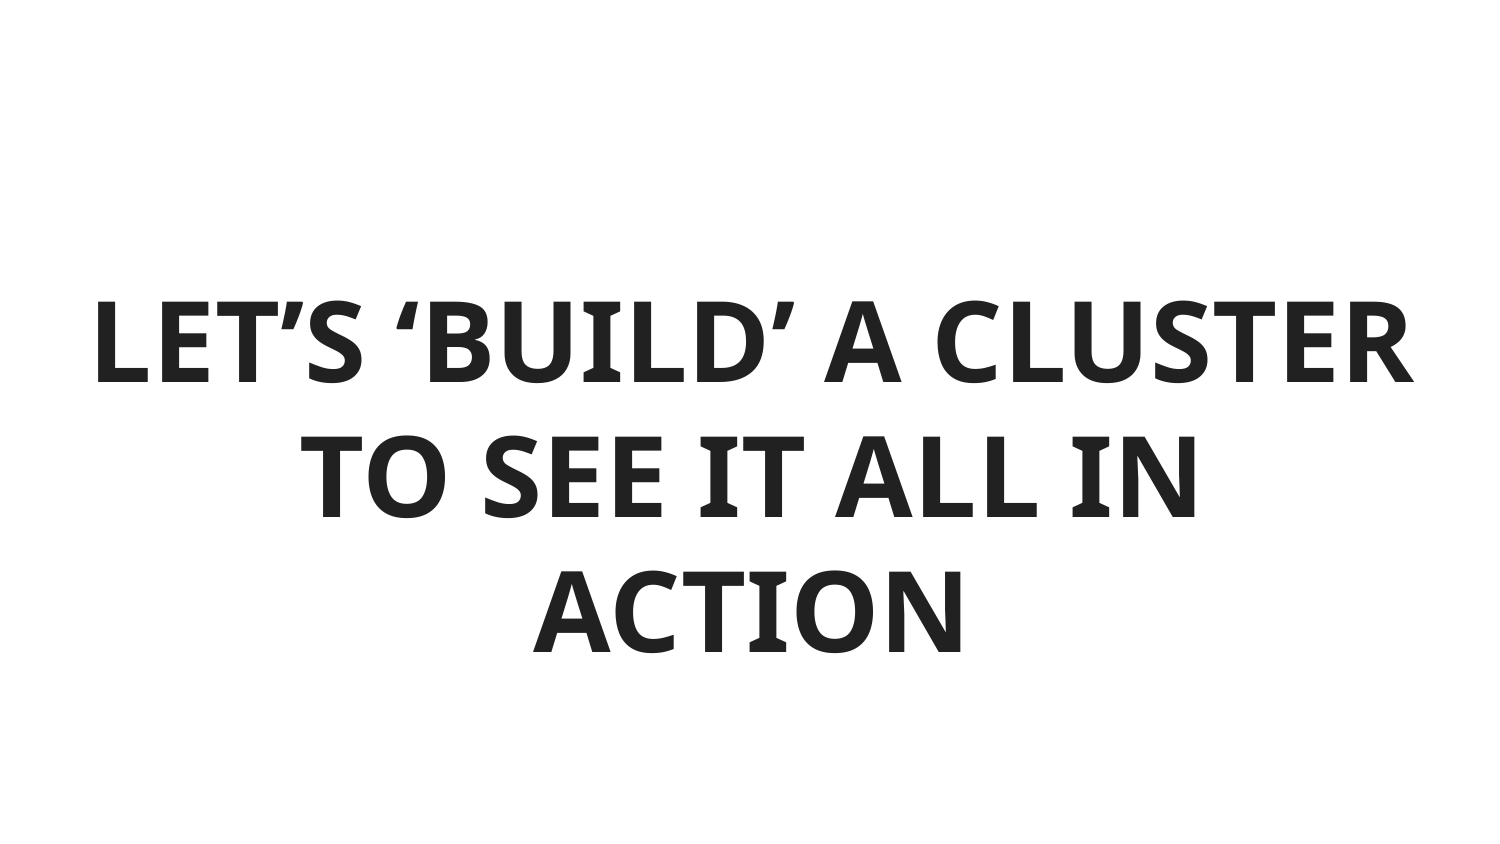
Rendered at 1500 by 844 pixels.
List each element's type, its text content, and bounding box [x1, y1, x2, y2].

title LET’S ‘BUILD’ A CLUSTER TO SEE IT ALL IN ACTION [53, 254, 1452, 551]
